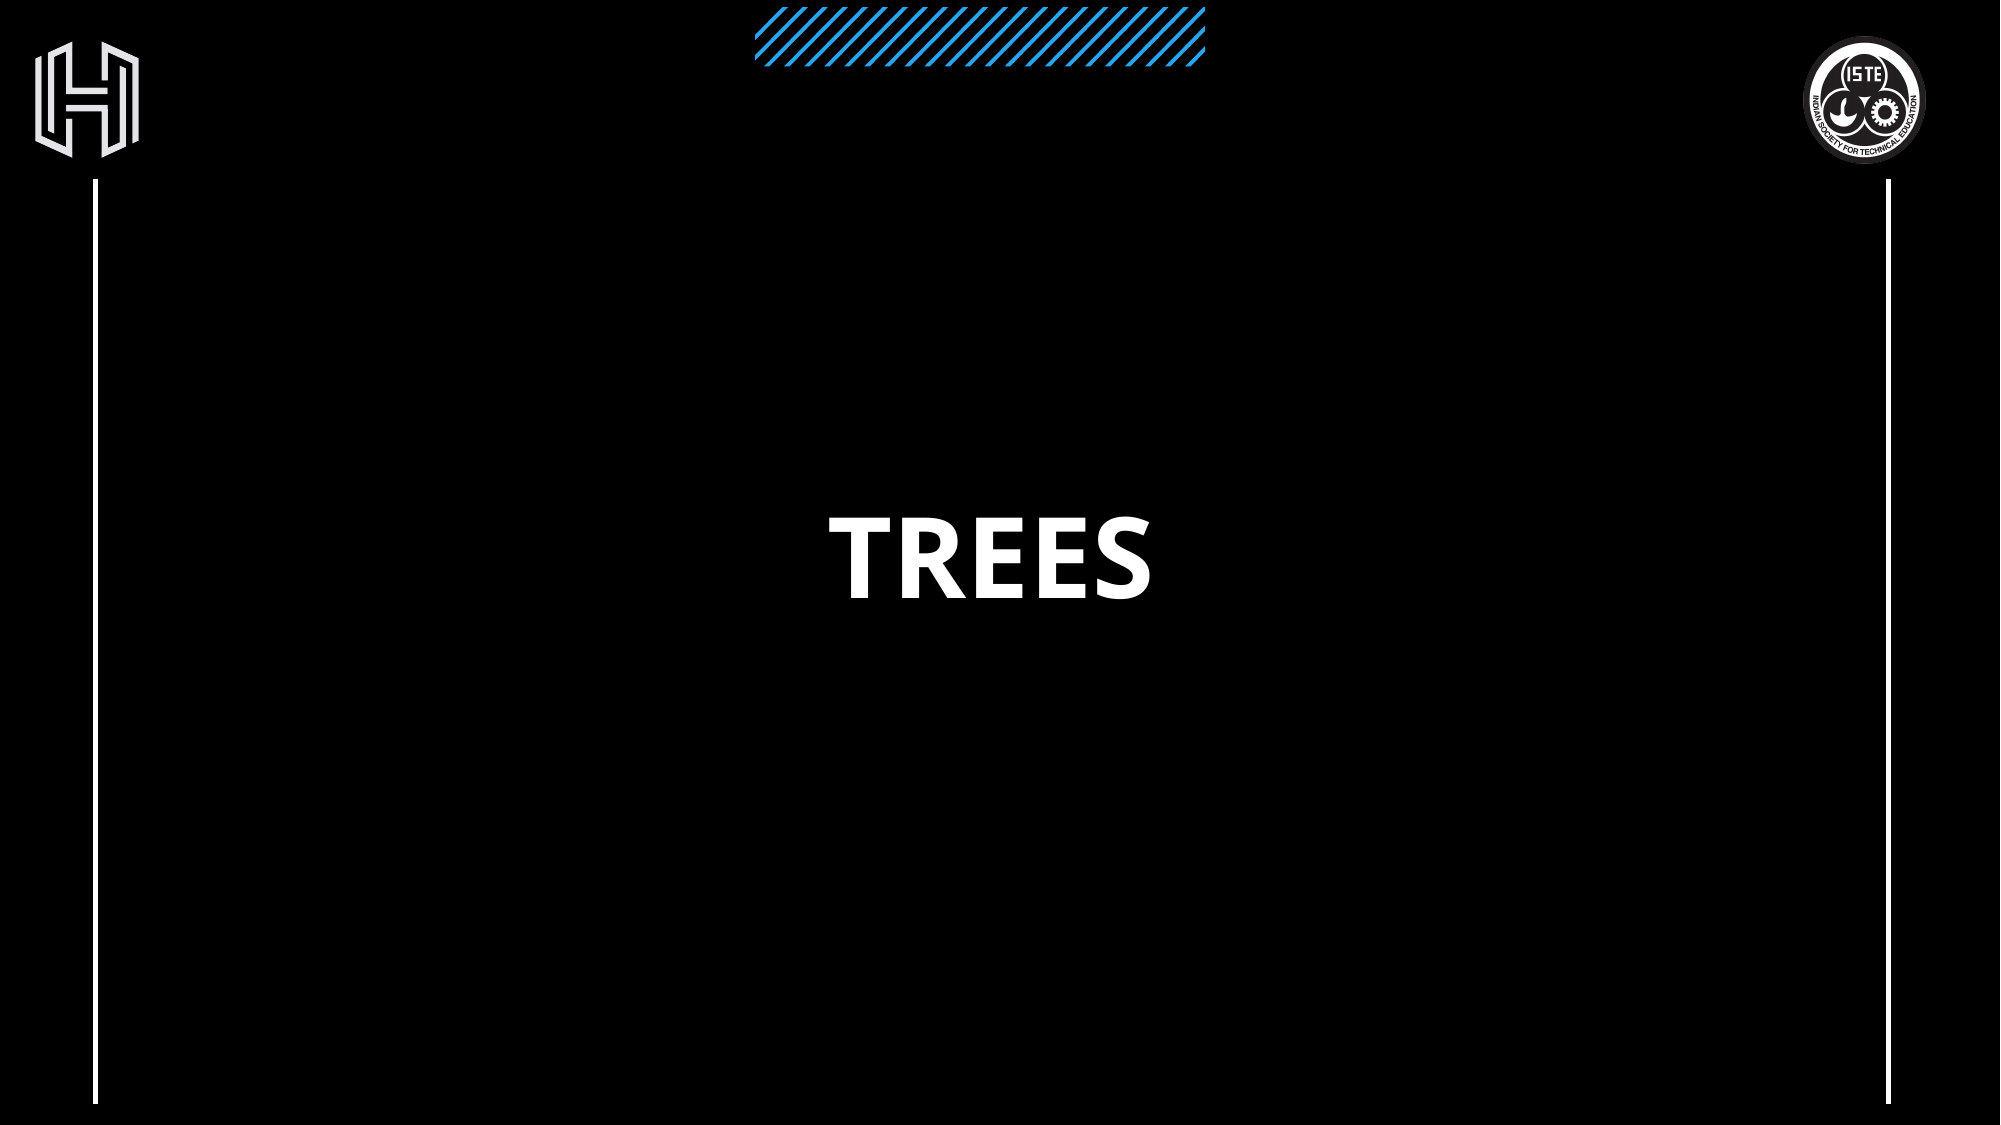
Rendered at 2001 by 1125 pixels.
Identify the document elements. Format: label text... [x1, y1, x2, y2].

picture [25, 36, 149, 164]
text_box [754, 7, 1206, 67]
title TREES [137, 442, 1846, 683]
picture [1802, 36, 1926, 164]
